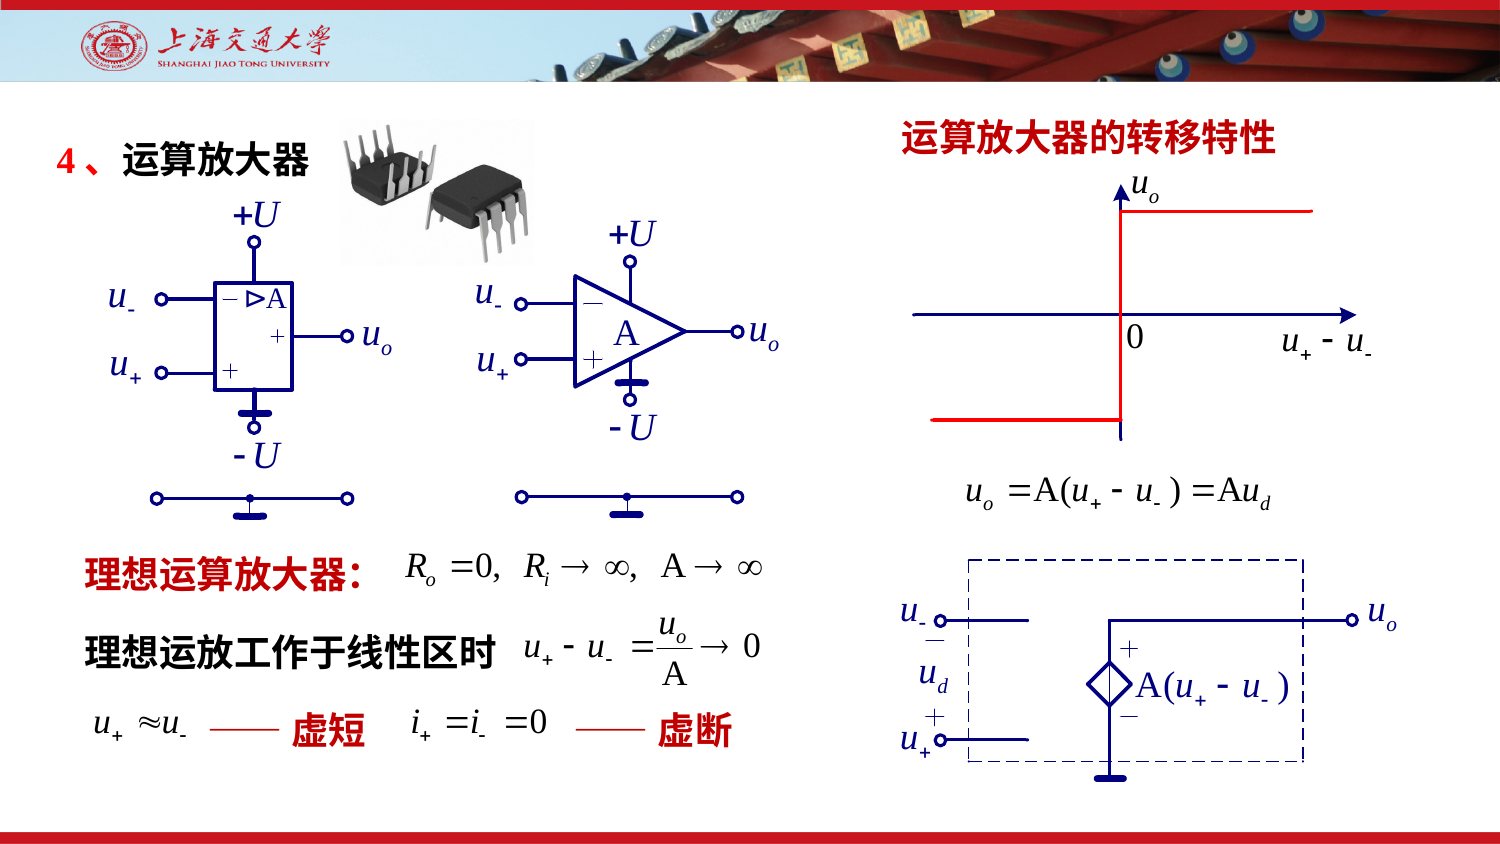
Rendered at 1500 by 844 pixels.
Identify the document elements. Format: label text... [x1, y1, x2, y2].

text_box ——虚短 [192, 693, 405, 760]
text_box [889, 553, 1409, 789]
text_box 理想运放工作于线性区时 [69, 614, 518, 681]
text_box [960, 465, 1278, 520]
text_box ——虚断 [559, 693, 772, 760]
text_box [97, 243, 792, 427]
picture [0, 0, 1500, 82]
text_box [88, 698, 199, 752]
picture [340, 119, 534, 266]
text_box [406, 698, 555, 752]
text_box 4、运算放大器 [41, 121, 340, 189]
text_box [202, 331, 685, 442]
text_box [96, 186, 791, 528]
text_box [519, 601, 768, 694]
text_box 理想运算放大器： [69, 537, 518, 604]
text_box 运算放大器的转移特性 [887, 100, 1336, 167]
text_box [398, 541, 769, 596]
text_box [889, 163, 1395, 465]
